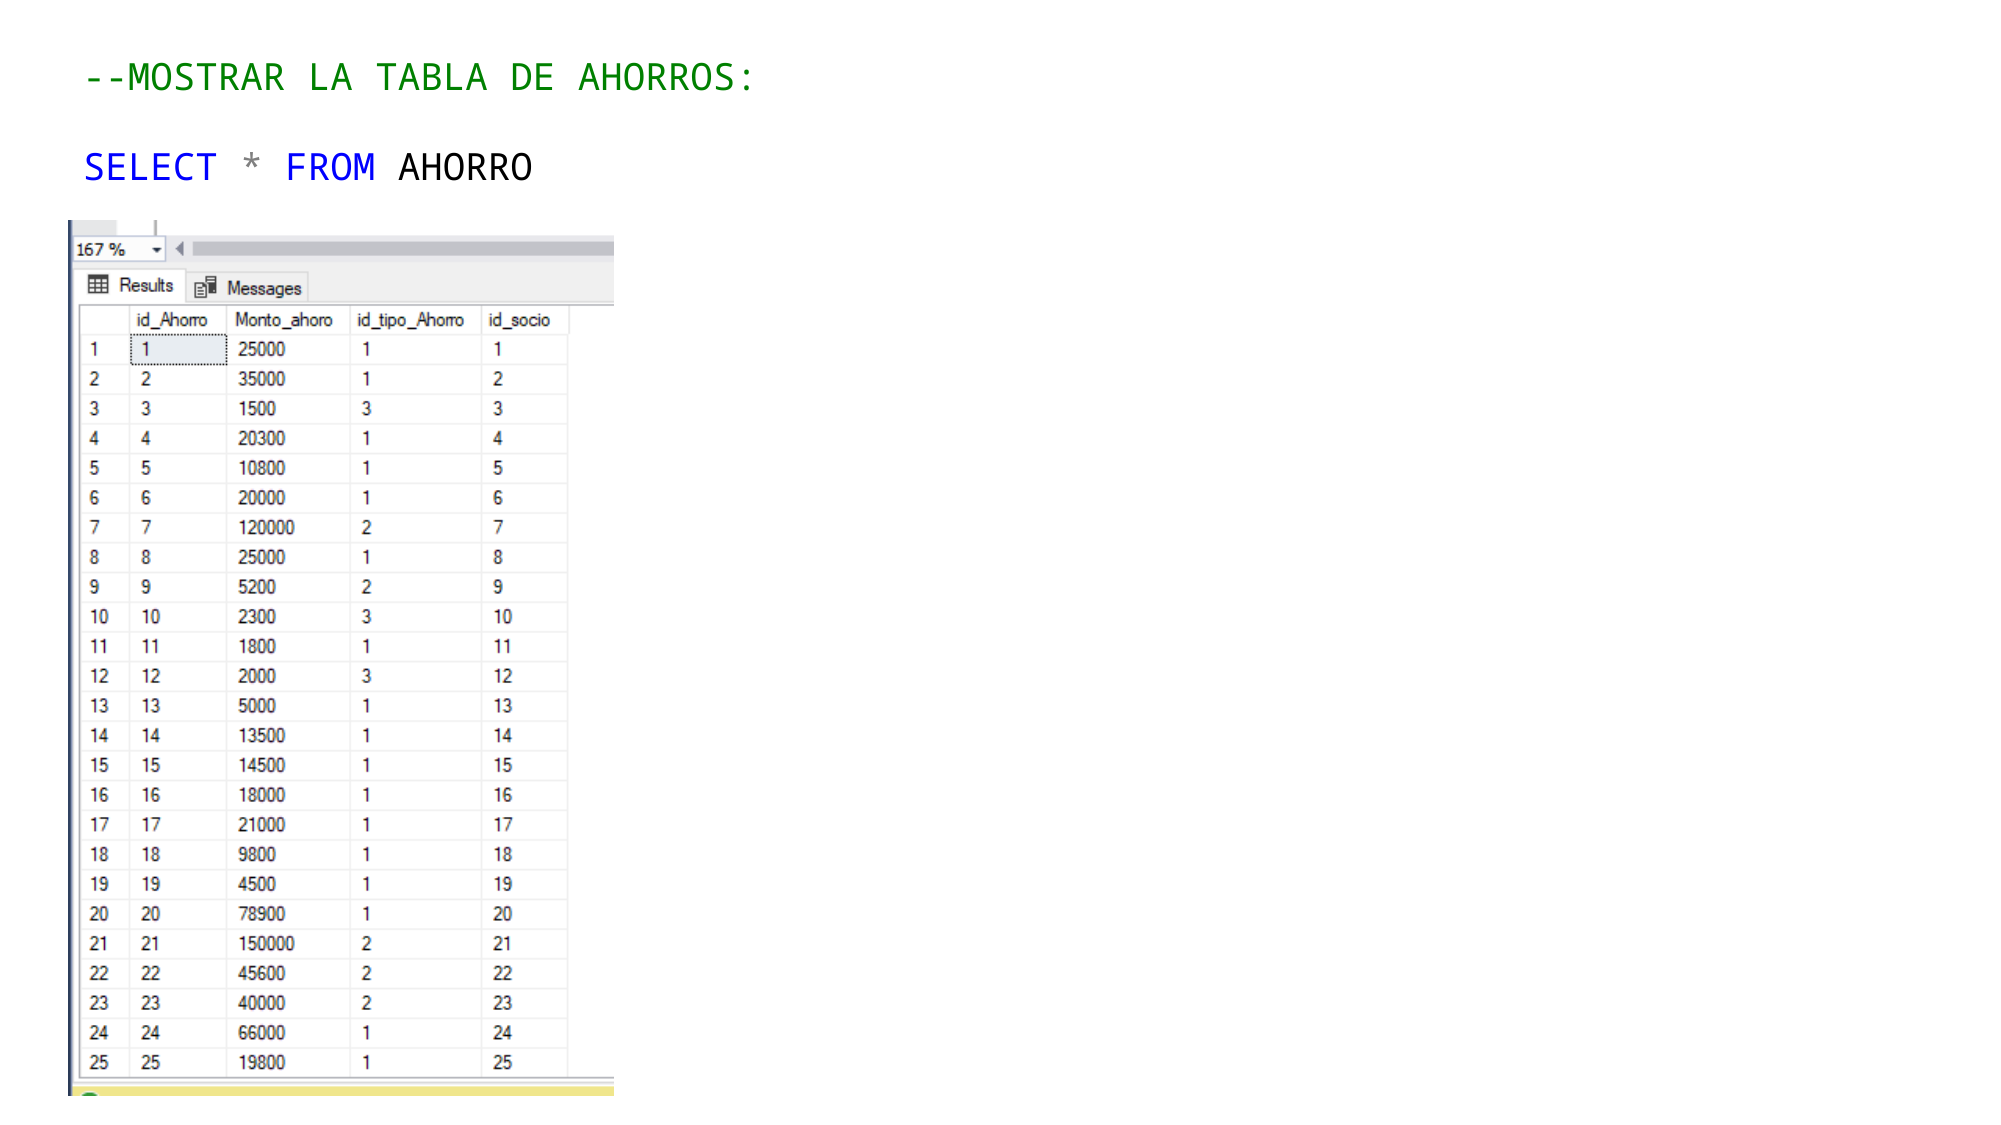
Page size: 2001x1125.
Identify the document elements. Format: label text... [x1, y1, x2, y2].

picture [68, 220, 614, 1096]
text_box --MOSTRAR LA TABLA DE AHORROS: SELECT * FROM AHORRO [68, 45, 1069, 196]
